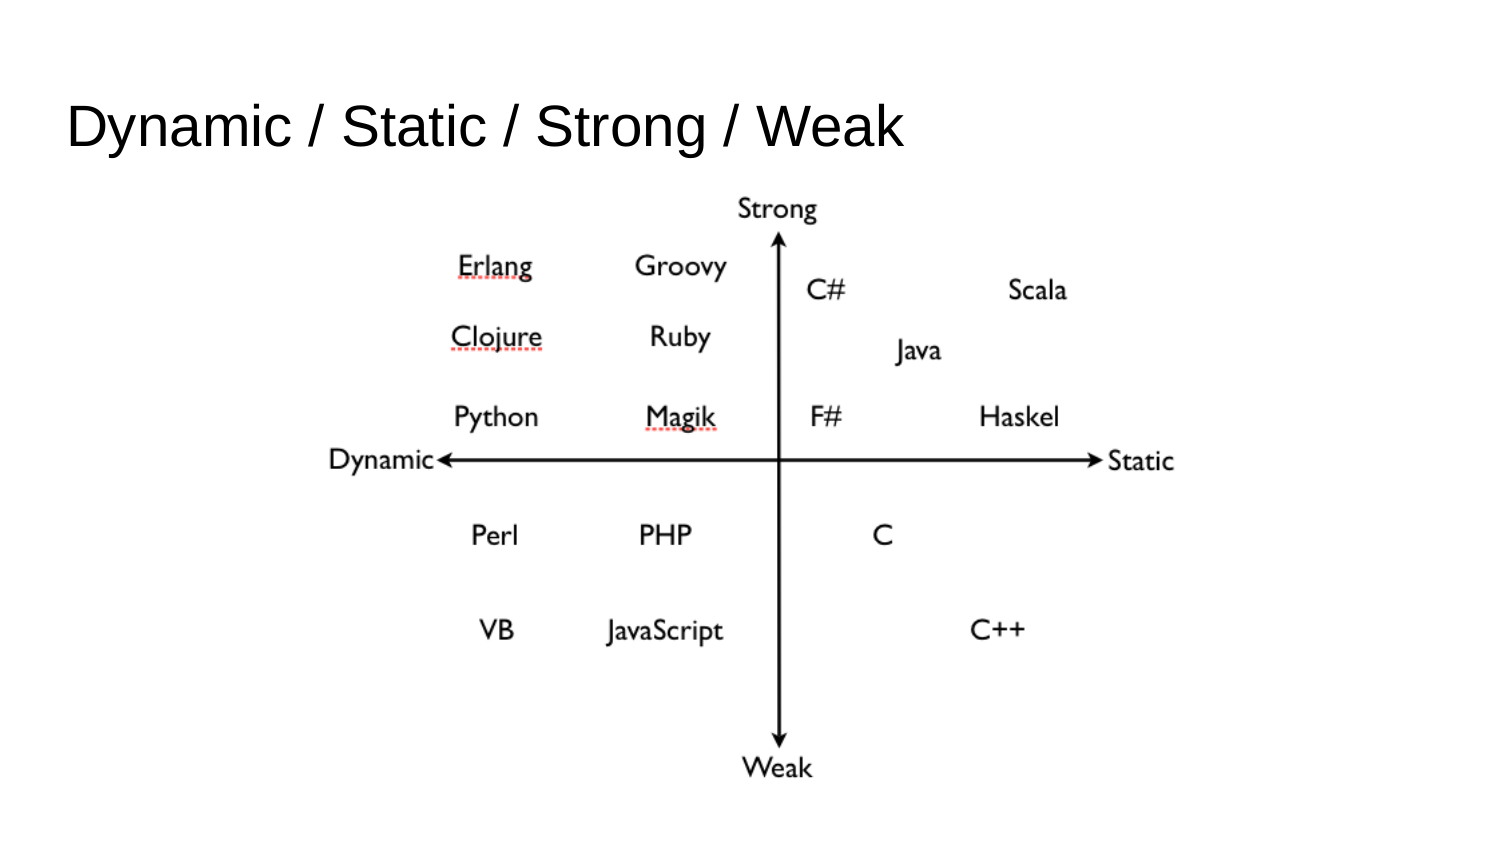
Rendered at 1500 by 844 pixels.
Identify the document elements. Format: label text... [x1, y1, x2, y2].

picture [303, 194, 1197, 797]
title Dynamic / Static / Strong / Weak [51, 72, 1449, 167]
